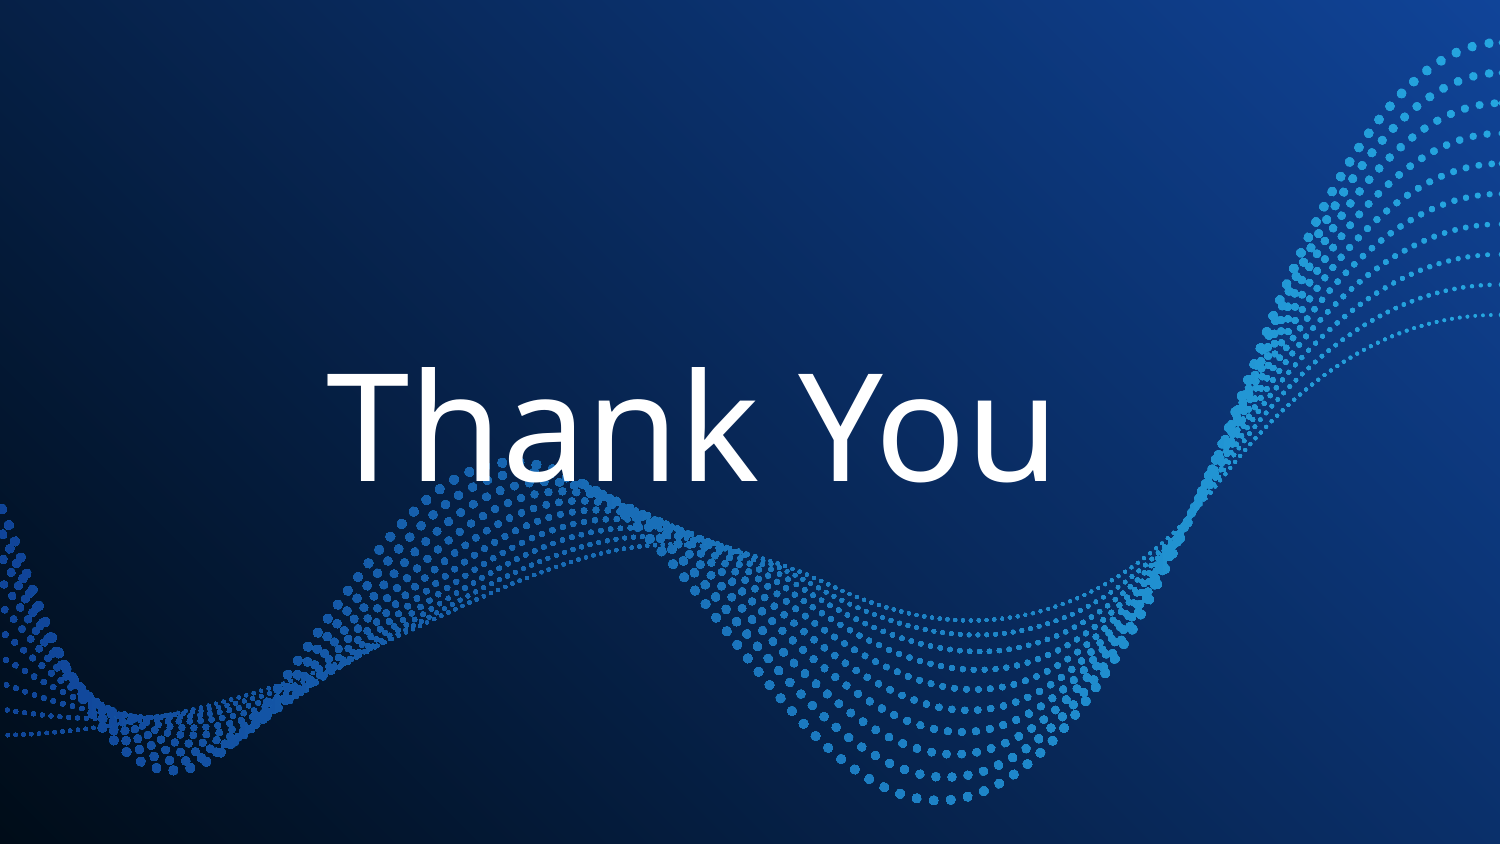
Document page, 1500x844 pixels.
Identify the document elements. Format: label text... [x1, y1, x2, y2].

title Thank You [170, 272, 1330, 572]
